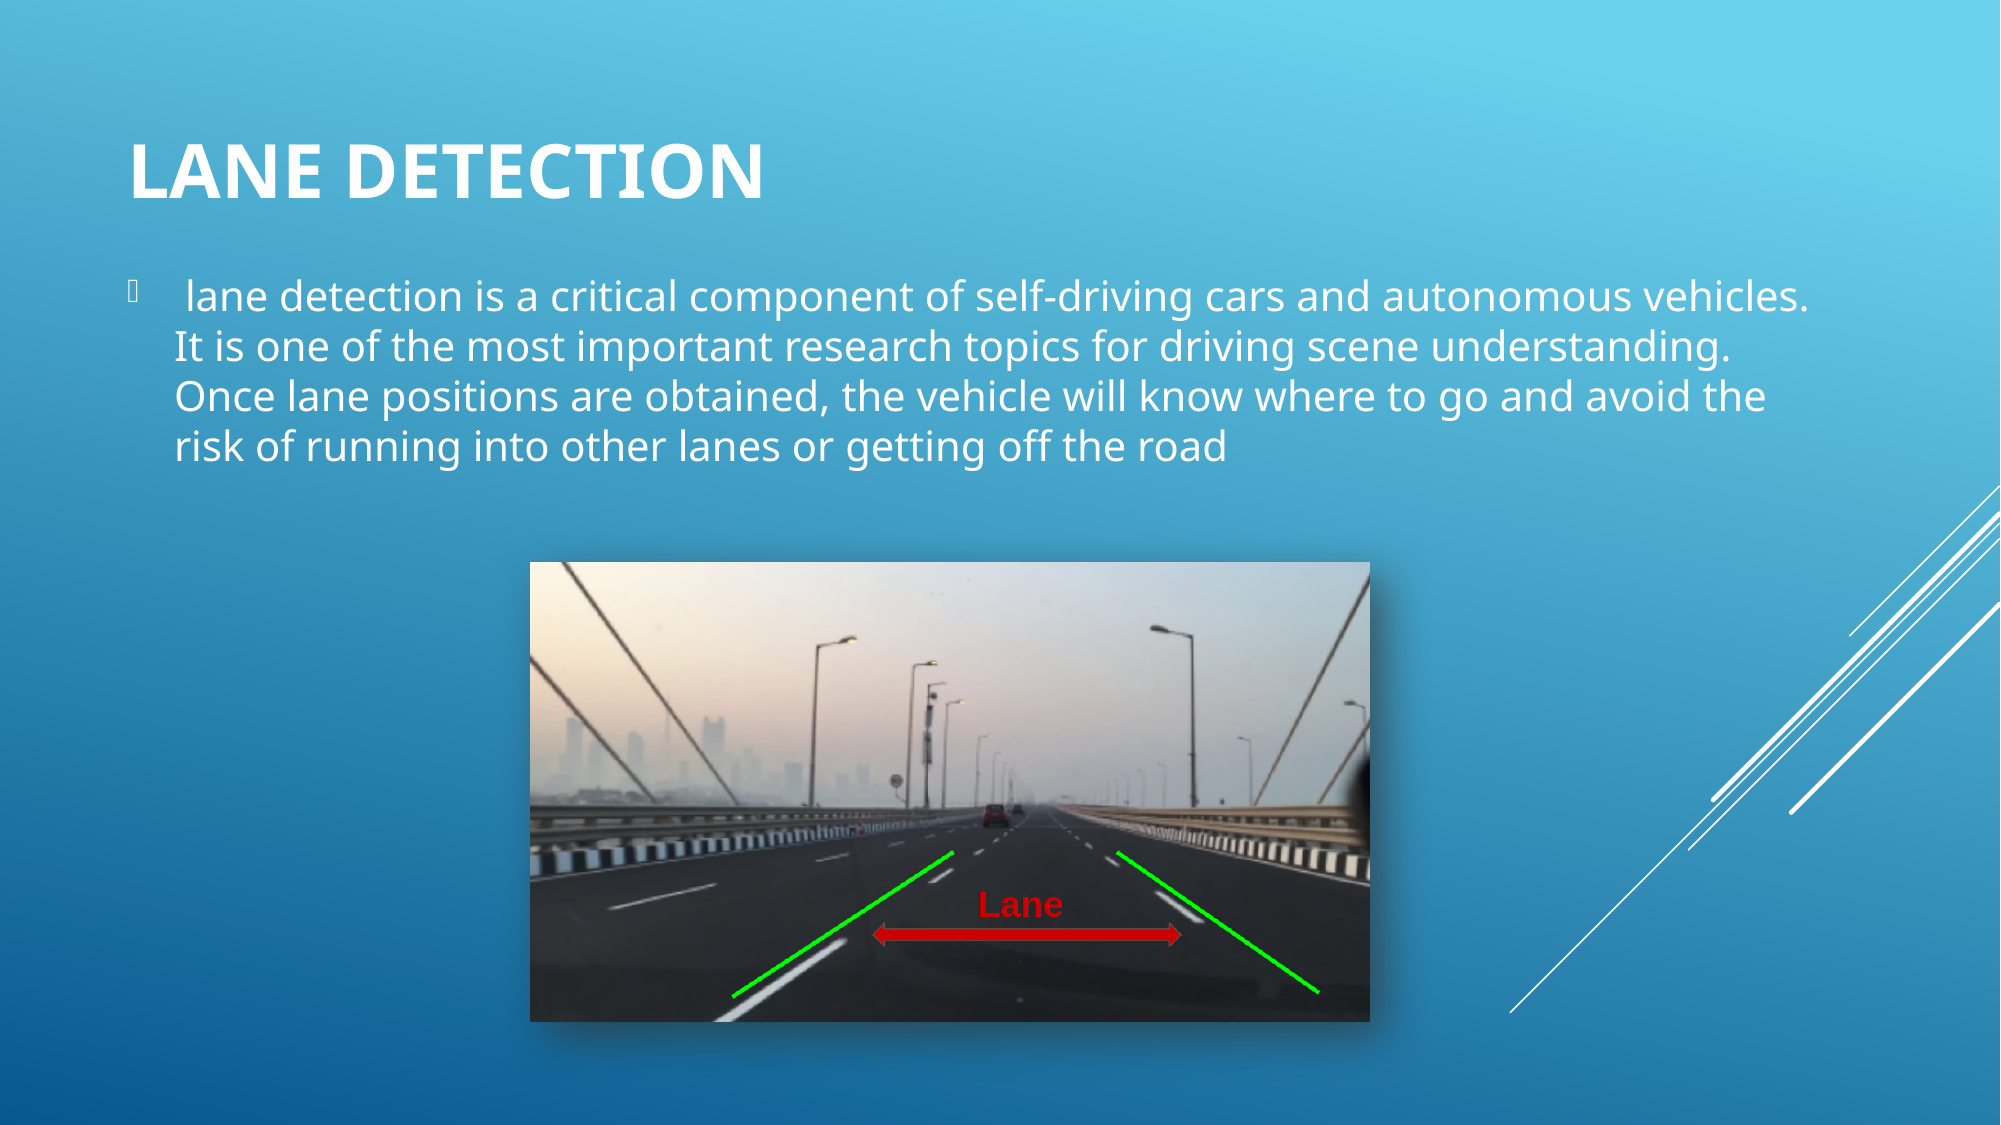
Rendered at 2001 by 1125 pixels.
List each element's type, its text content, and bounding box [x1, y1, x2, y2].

picture [530, 562, 1370, 1022]
title lane detection [112, 44, 1513, 229]
list lane detection is a critical component of self-driving cars and autonomous vehicles. It is one of the most important research topics for driving scene understanding. Once lane positions are obtained, the vehicle will know where to go and avoid the risk of running into other lanes or getting off the road [112, 229, 1841, 512]
